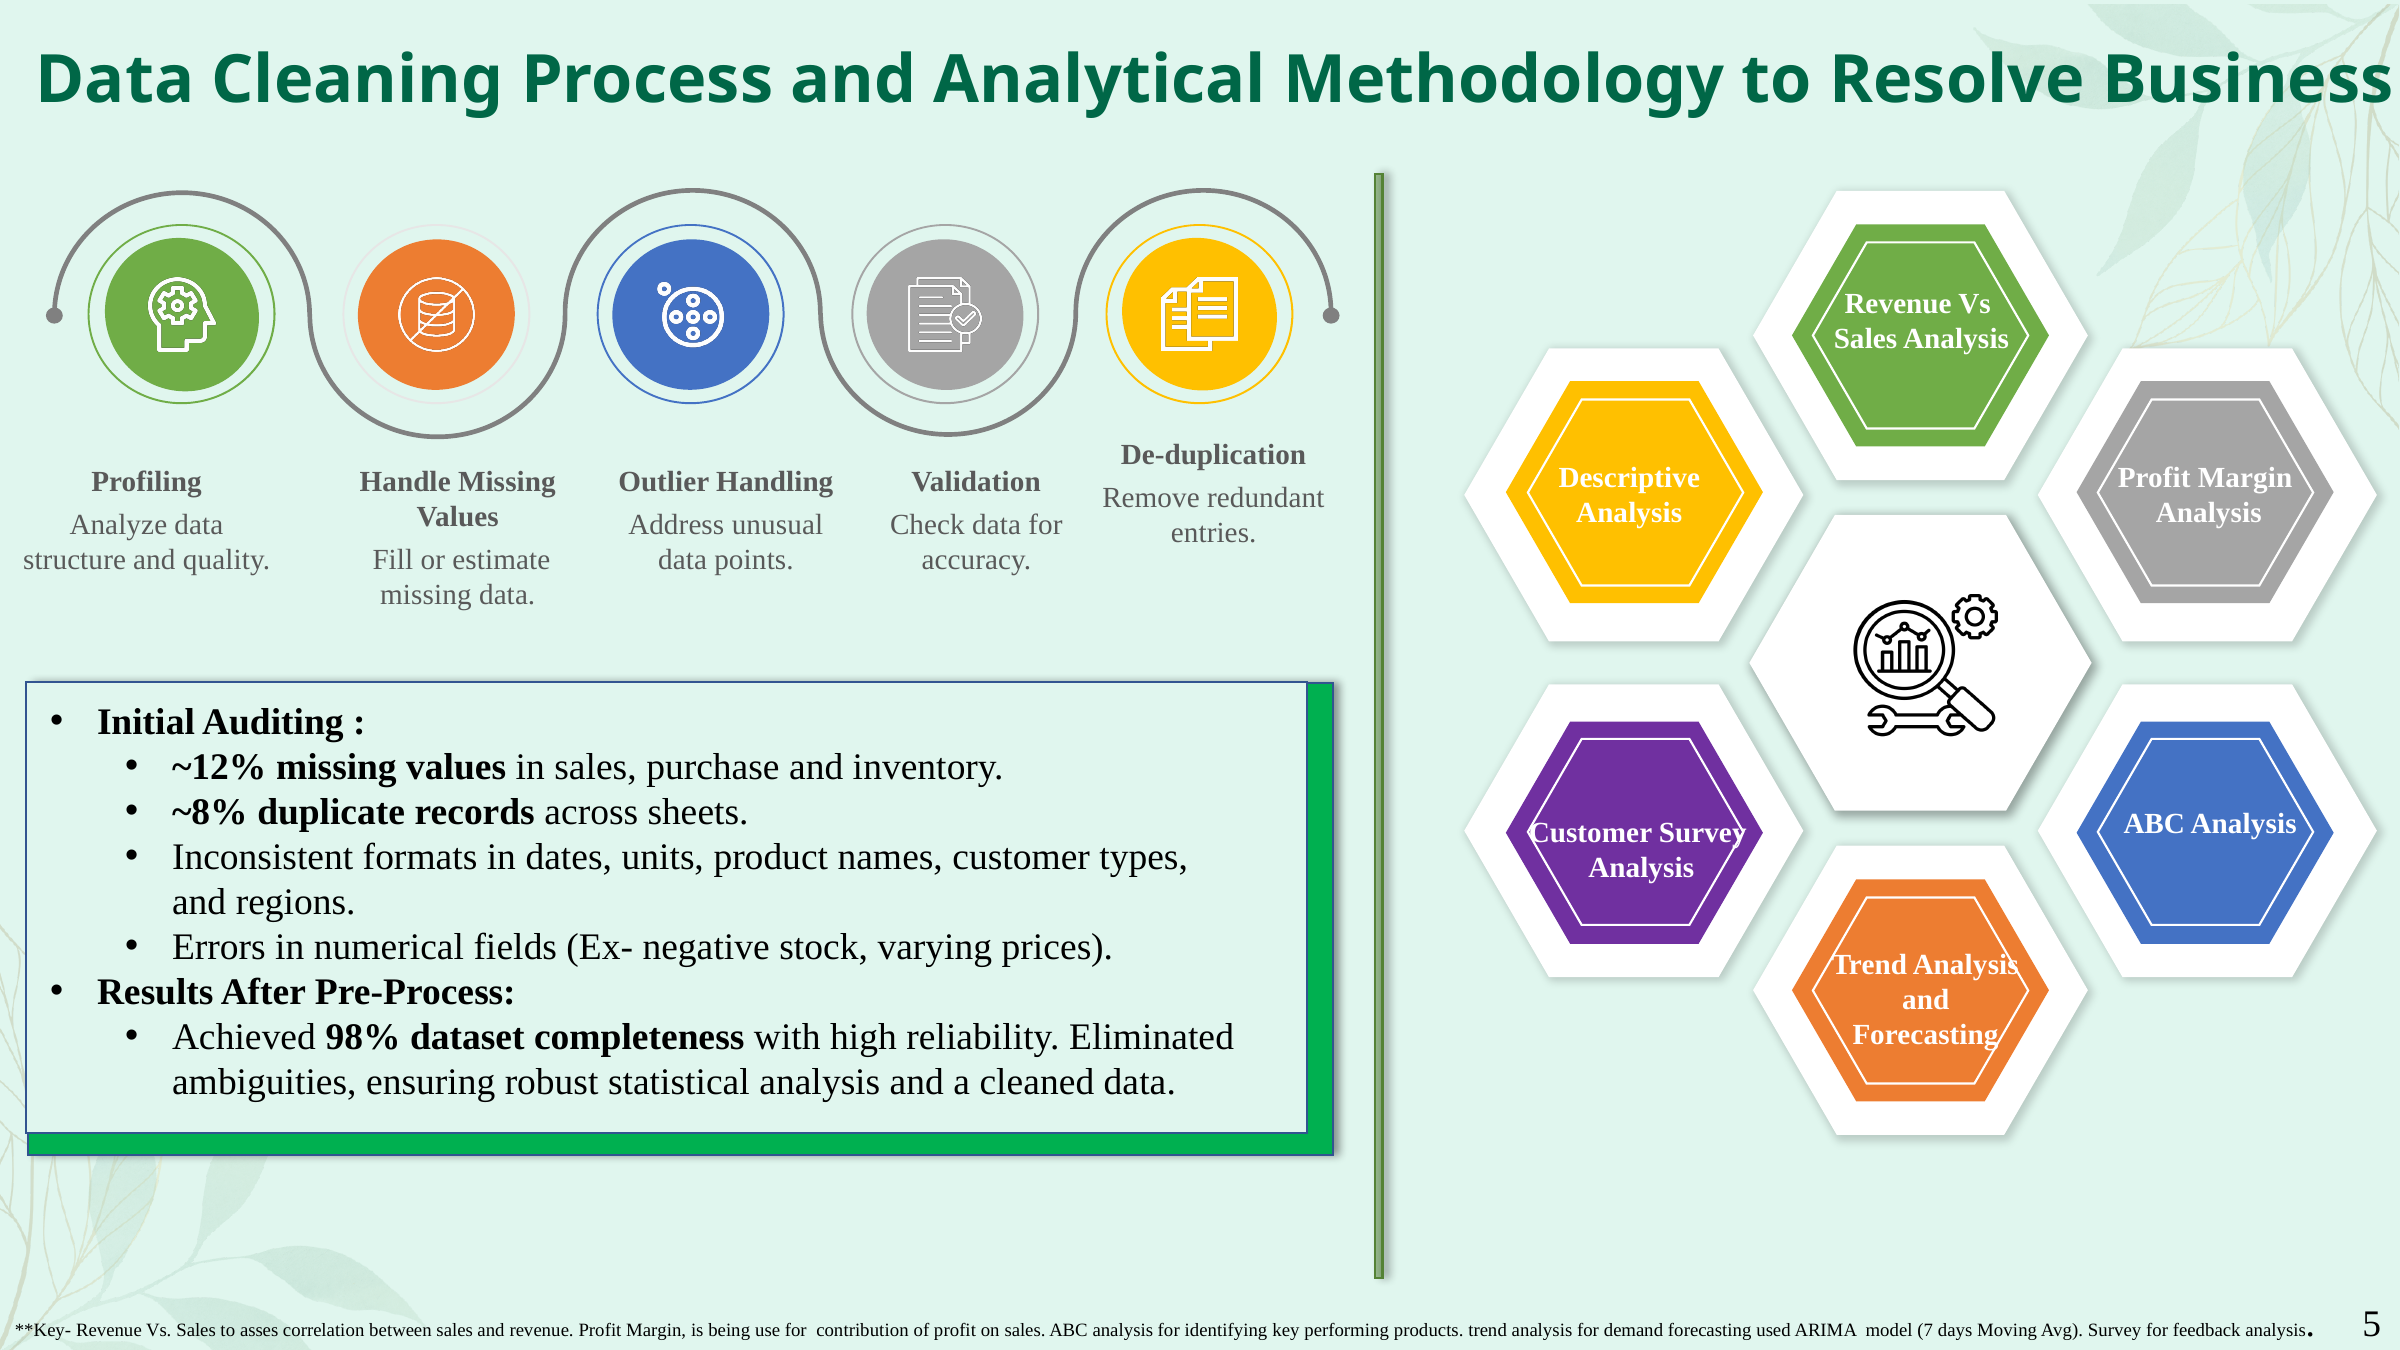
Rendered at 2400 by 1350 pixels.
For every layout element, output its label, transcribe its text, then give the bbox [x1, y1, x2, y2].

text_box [1465, 191, 2376, 1134]
text_box Data Cleaning Process and Analytical Methodology to Resolve Business Challenges [35, 11, 1972, 117]
picture [0, 924, 426, 1350]
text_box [26, 682, 1333, 1160]
text_box [1374, 173, 1383, 1279]
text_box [1, 190, 1340, 572]
picture [1972, 4, 2398, 430]
text_box **Key- Revenue Vs. Sales to asses correlation between sales and revenue. Profit Margin, is being use for contribution of profit on sales. ABC analysis for identifying key performing products. trend analysis for demand forecasting used ARIMA model (7 days Moving Avg). Survey for feedback analysis. 5 [426, 1291, 2400, 1350]
